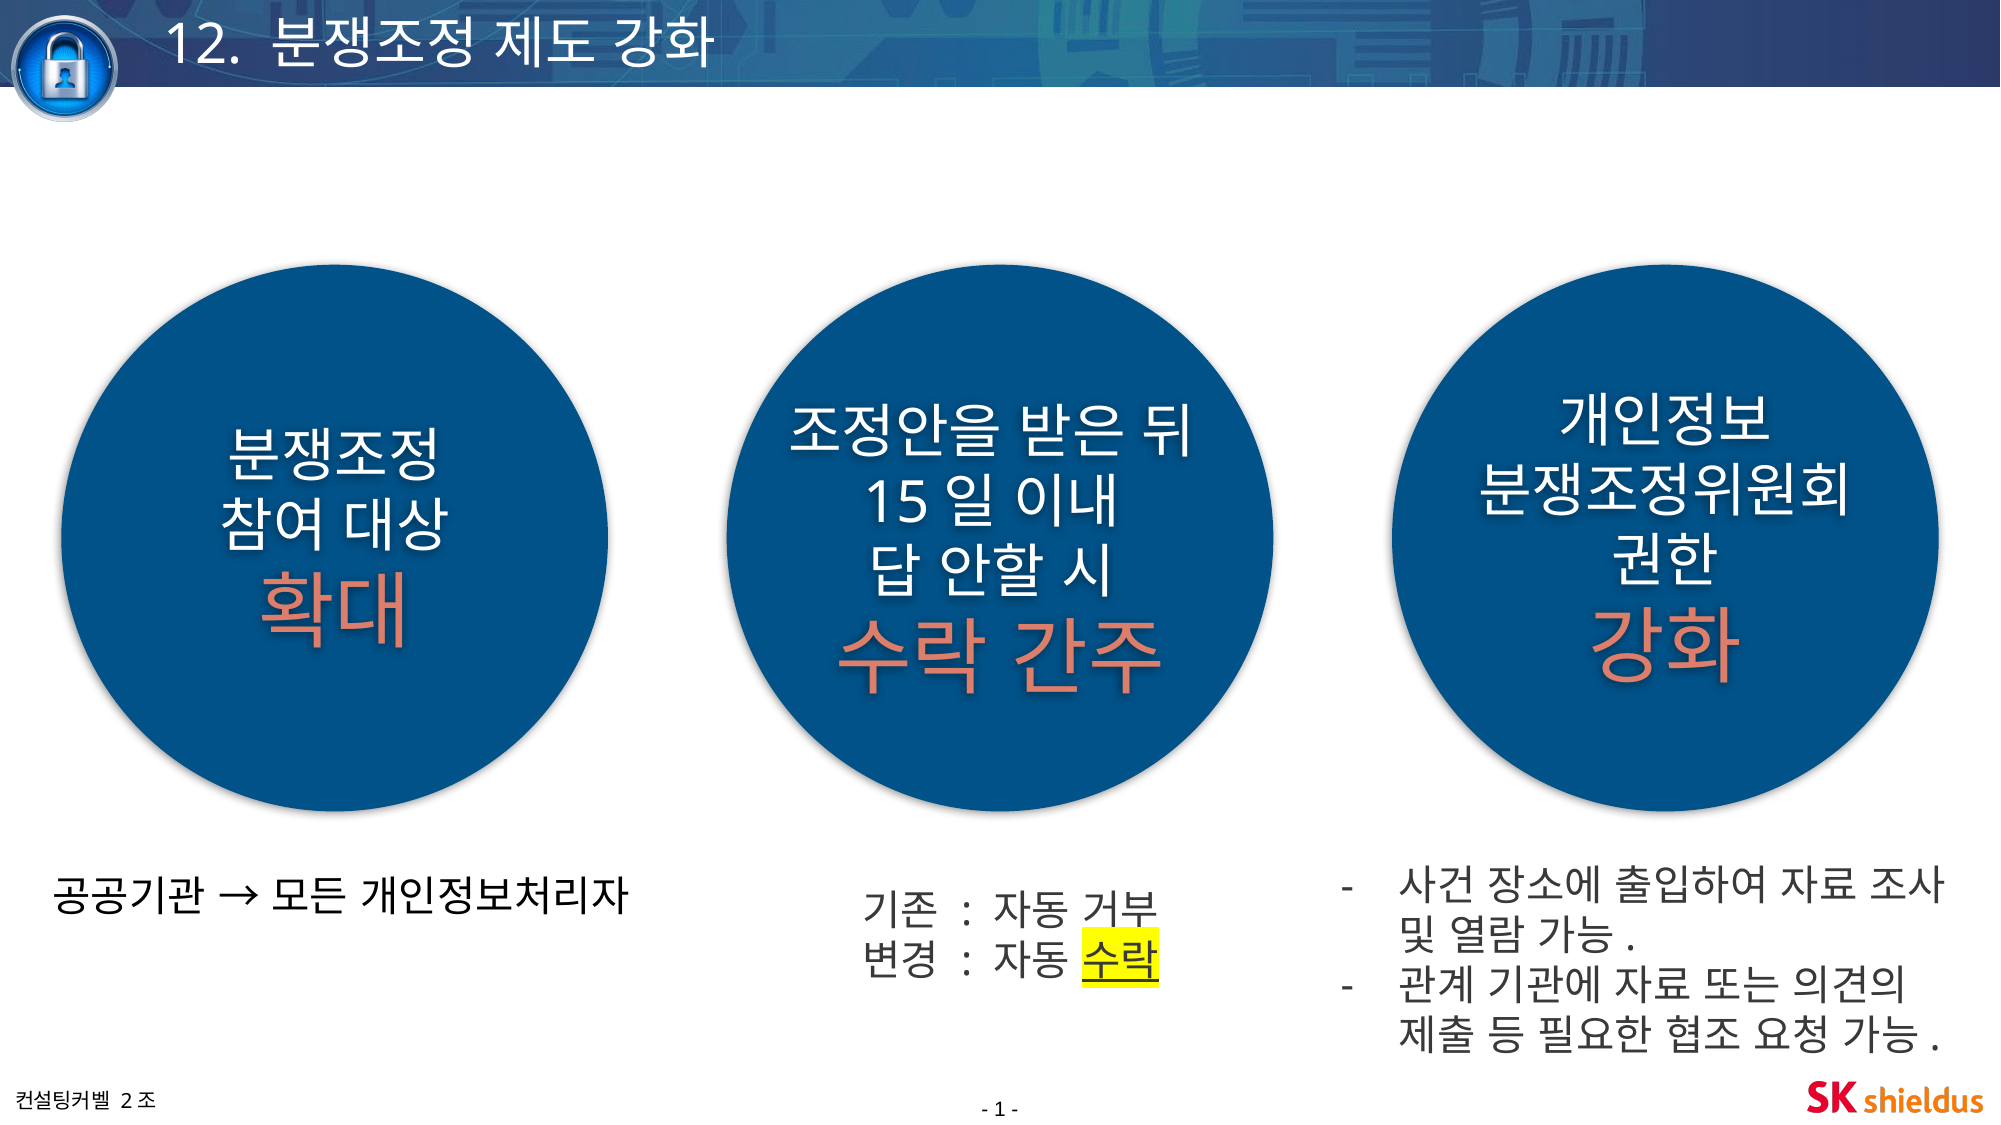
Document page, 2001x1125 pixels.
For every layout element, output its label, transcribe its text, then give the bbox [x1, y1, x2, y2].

text_box 기존 : 자동 거부 변경 : 자동 수락 [847, 876, 1203, 992]
text_box 12. 분쟁조정 제도 강화 [148, 0, 1884, 86]
slide_number - 1 - [939, 1088, 1060, 1125]
text_box 사건 장소에 출입하여 자료 조사 및 열람 가능. 관계 기관에 자료 또는 의견의 제출 등 필요한 협조 요청 가능. [1308, 851, 2000, 1067]
text_box 공공기관 → 모든 개인정보처리자 [37, 862, 706, 978]
text_box [165, 753, 504, 812]
text_box [1903, 402, 1939, 674]
text_box 조정안을 받은 뒤 15일 이내 답 안할 시 수락 간주 [684, 379, 1316, 746]
text_box [1460, 719, 1871, 812]
text_box [61, 264, 608, 736]
text_box 분쟁조정 참여 대상 확대 [153, 403, 516, 744]
picture [11, 15, 118, 122]
text_box [839, 759, 1161, 812]
picture [1807, 1081, 1983, 1113]
text_box [781, 264, 1219, 374]
text_box [1455, 264, 1876, 363]
text_box [1392, 404, 1427, 672]
text_box 개인정보 분쟁조정위원회 권한 강화 [1435, 368, 1896, 708]
